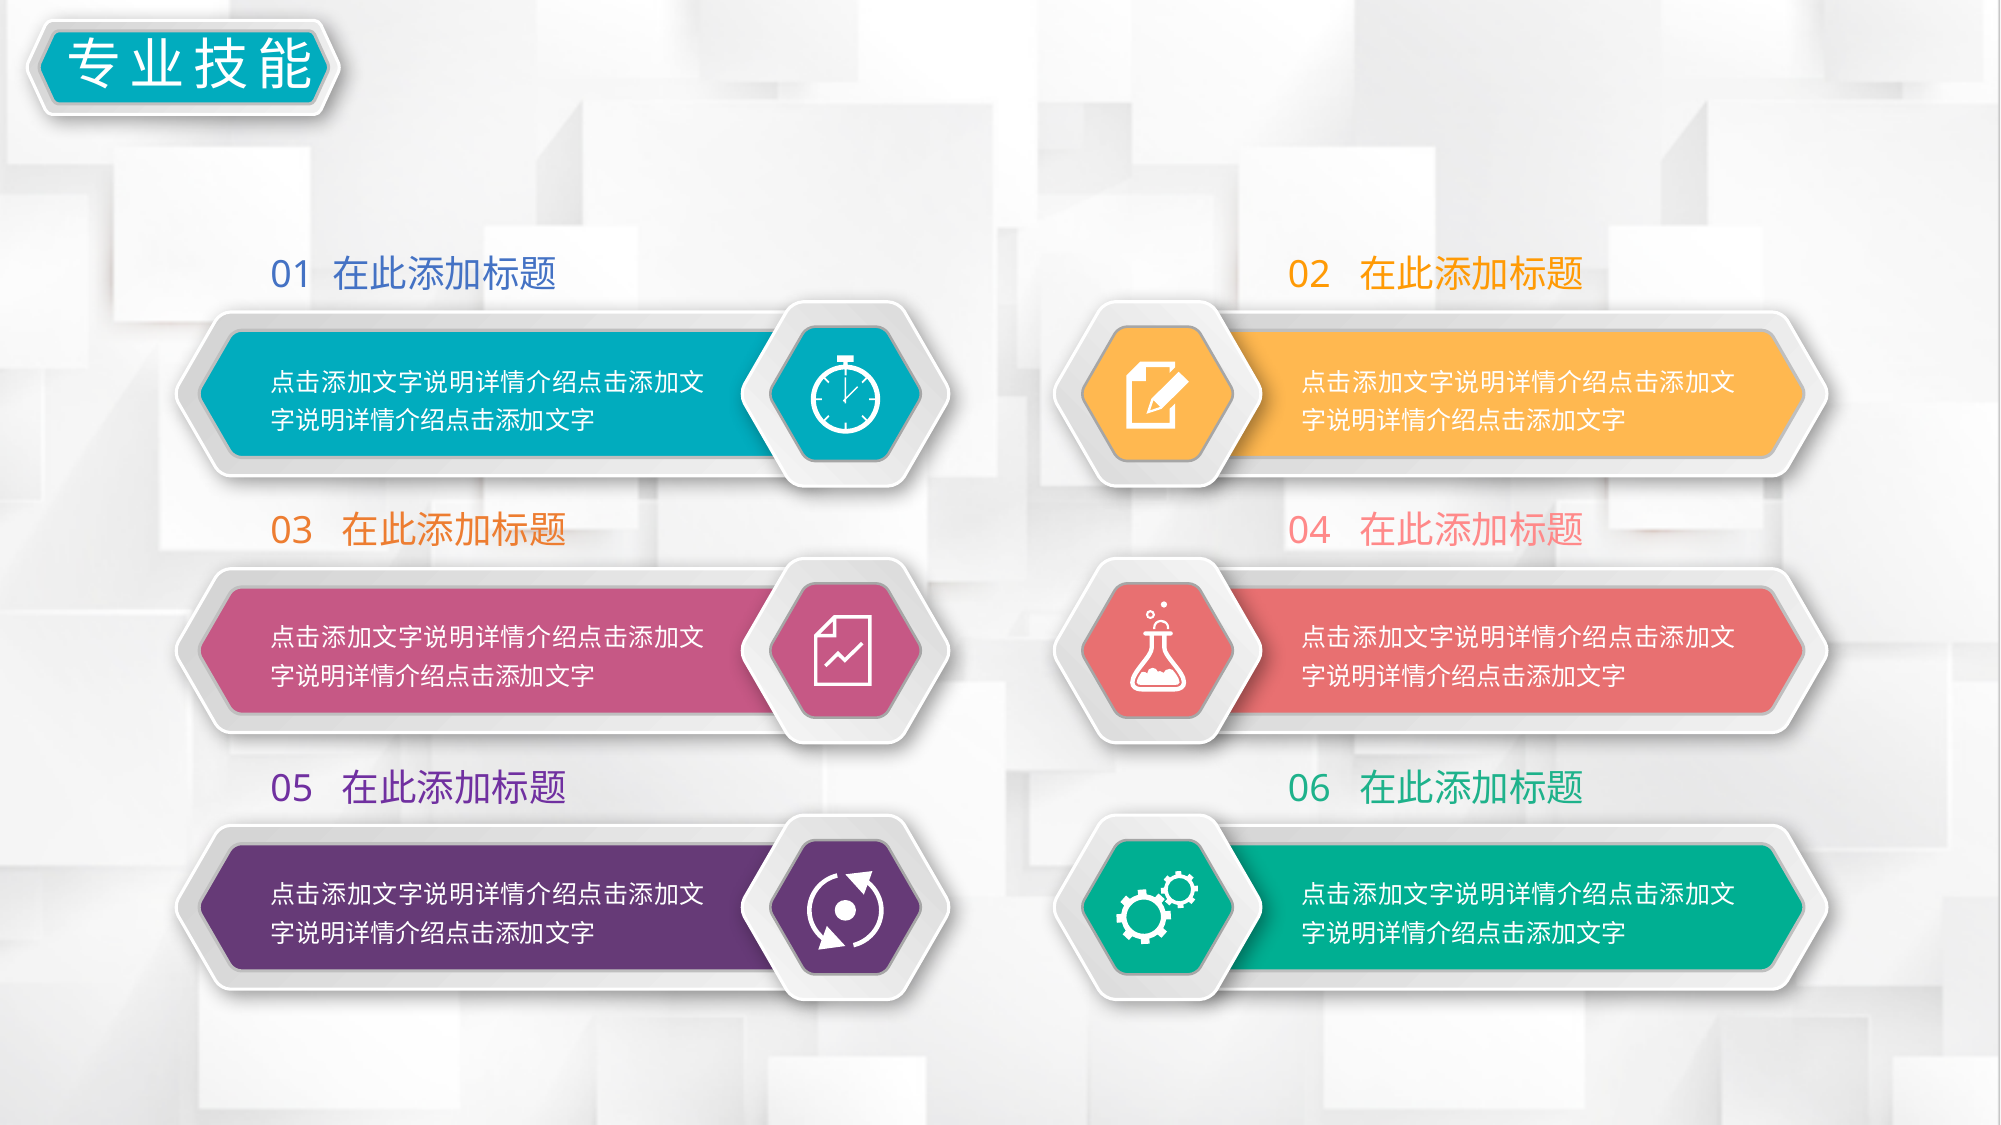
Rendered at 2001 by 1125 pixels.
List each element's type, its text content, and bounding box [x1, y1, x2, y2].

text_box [1053, 301, 1262, 486]
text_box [176, 825, 741, 990]
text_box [176, 312, 741, 476]
text_box 06 在此添加标题 [1273, 756, 1618, 816]
text_box 05 在此添加标题 [255, 756, 600, 816]
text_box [741, 301, 950, 486]
text_box 02 在此添加标题 [1273, 242, 1618, 303]
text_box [1053, 815, 1262, 1000]
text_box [741, 558, 950, 743]
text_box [27, 20, 340, 115]
picture [0, 0, 2001, 1125]
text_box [1262, 312, 1827, 476]
text_box 01 在此添加标题 [255, 242, 622, 303]
text_box 03 在此添加标题 [255, 498, 600, 558]
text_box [1262, 825, 1827, 990]
text_box 04 在此添加标题 [1273, 498, 1618, 558]
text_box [176, 568, 741, 733]
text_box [741, 815, 950, 1000]
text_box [1262, 568, 1827, 733]
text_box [1053, 558, 1262, 743]
